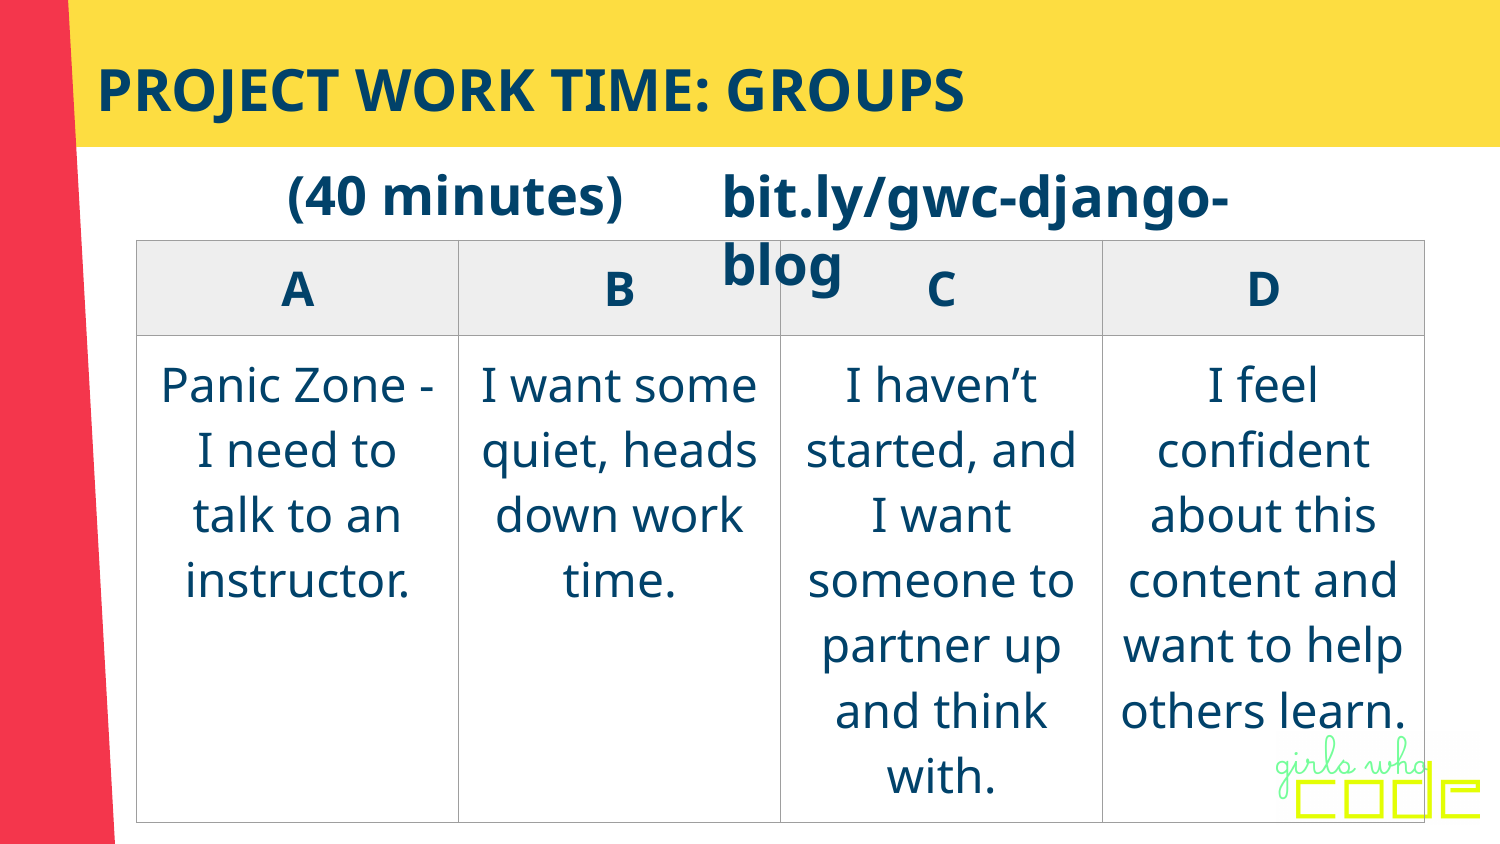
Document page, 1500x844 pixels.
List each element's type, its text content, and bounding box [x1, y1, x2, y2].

table_cell I feel confident about this content and want to help others learn. [1103, 336, 1424, 822]
text_box PROJECT WORK TIME: GROUPS [81, 38, 1480, 133]
text_box [0, 0, 115, 844]
text_box [69, 0, 1500, 147]
text_box bit.ly/gwc-django-blog [706, 146, 1365, 241]
table_cell I want some quiet, heads down work time. [459, 336, 780, 822]
table_cell I haven’t started, and I want someone to partner up and think with. [781, 336, 1102, 822]
text_box (40 minutes) [249, 146, 663, 241]
picture [1276, 730, 1480, 826]
table_header C [781, 241, 1102, 335]
table_header D [1103, 241, 1424, 335]
table_cell Panic Zone - I need to talk to an instructor. [137, 336, 458, 822]
table_header A [137, 241, 458, 335]
table_header B [459, 241, 780, 335]
